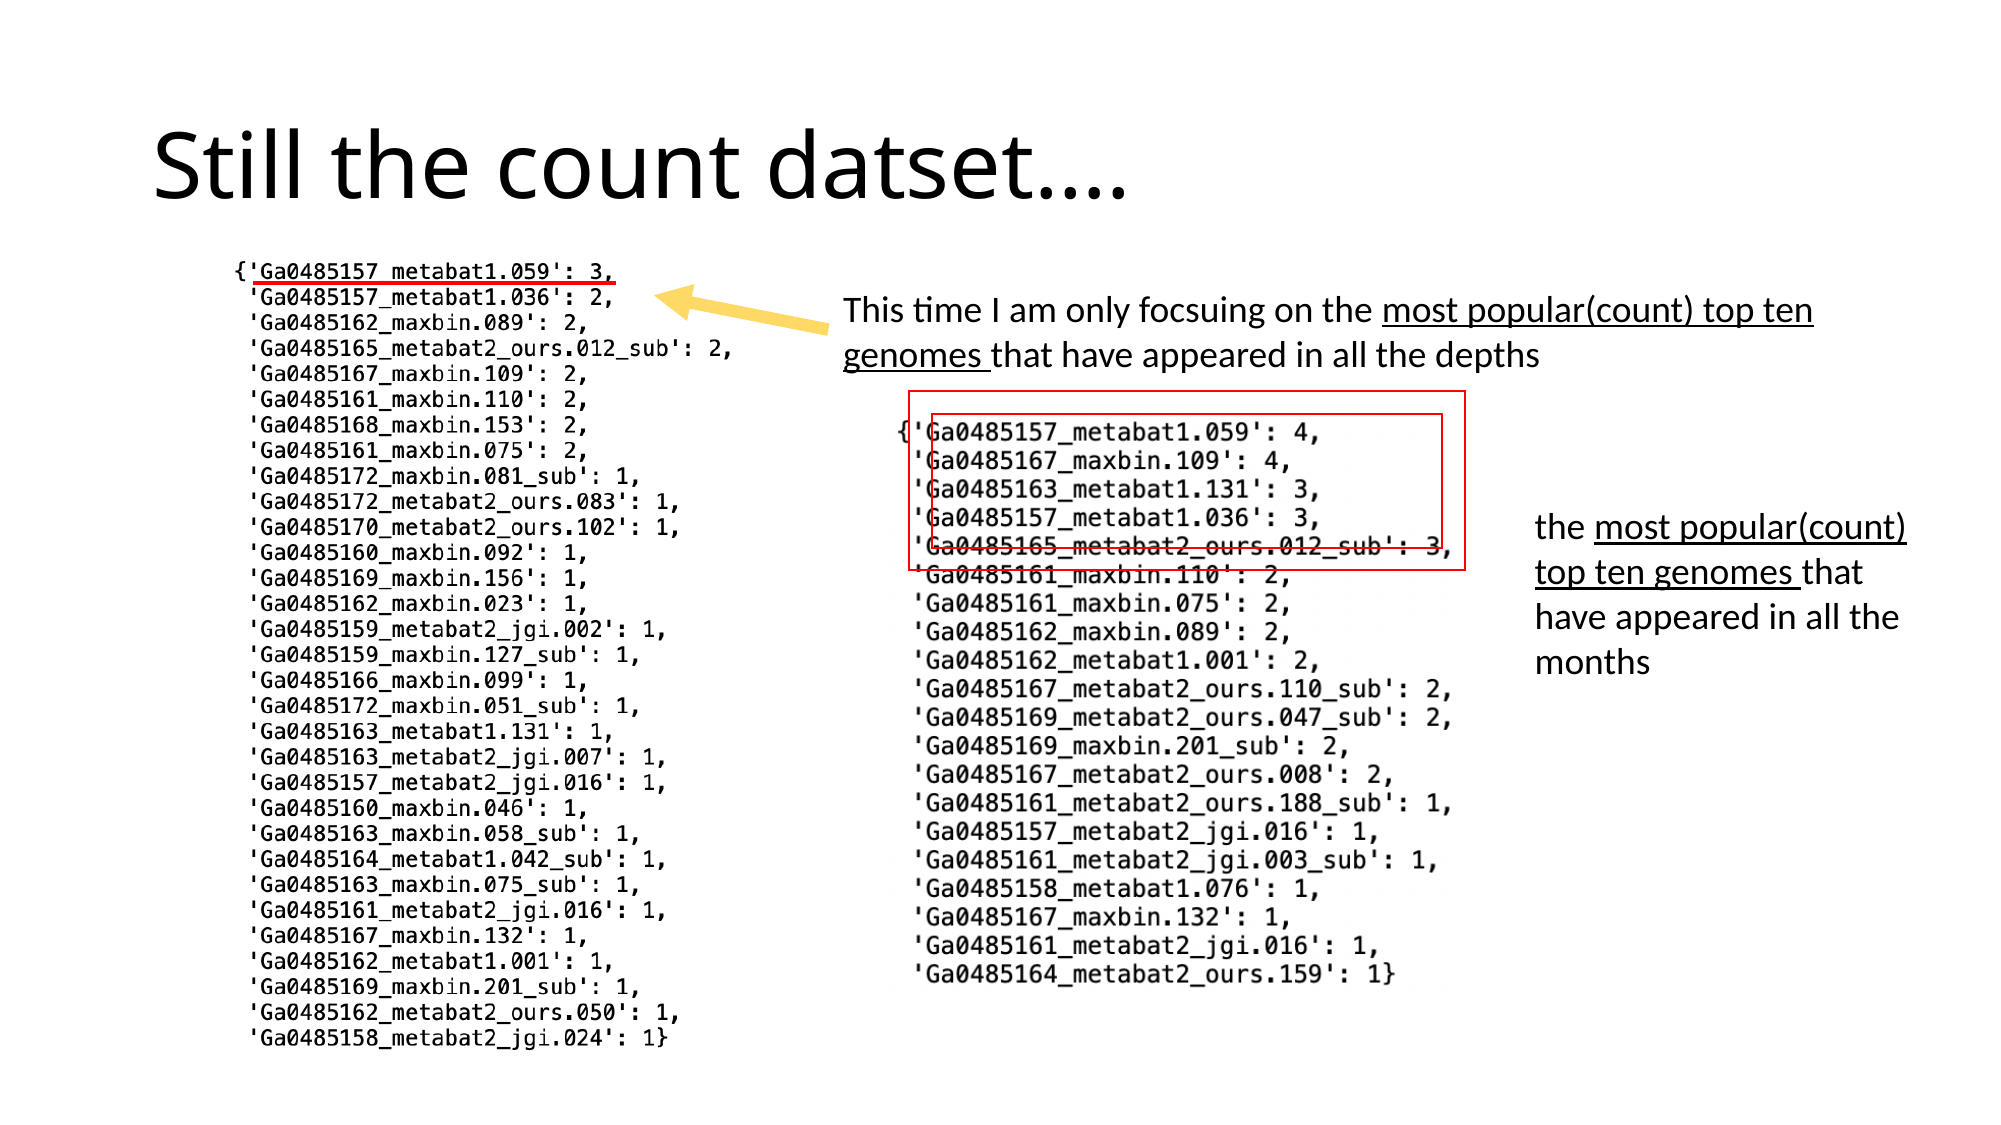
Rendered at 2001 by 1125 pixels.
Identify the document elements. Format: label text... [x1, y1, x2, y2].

text_box This time I am only focsuing on the most popular(count) top ten genomes that have appeared in all the depths [828, 277, 1830, 382]
text_box the most popular(count) top ten genomes that have appeared in all the months [1519, 494, 1960, 690]
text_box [653, 295, 829, 331]
picture [887, 408, 1465, 1007]
picture [225, 256, 741, 1066]
title Still the count datset…. [137, 59, 1863, 278]
text_box [908, 390, 1466, 571]
